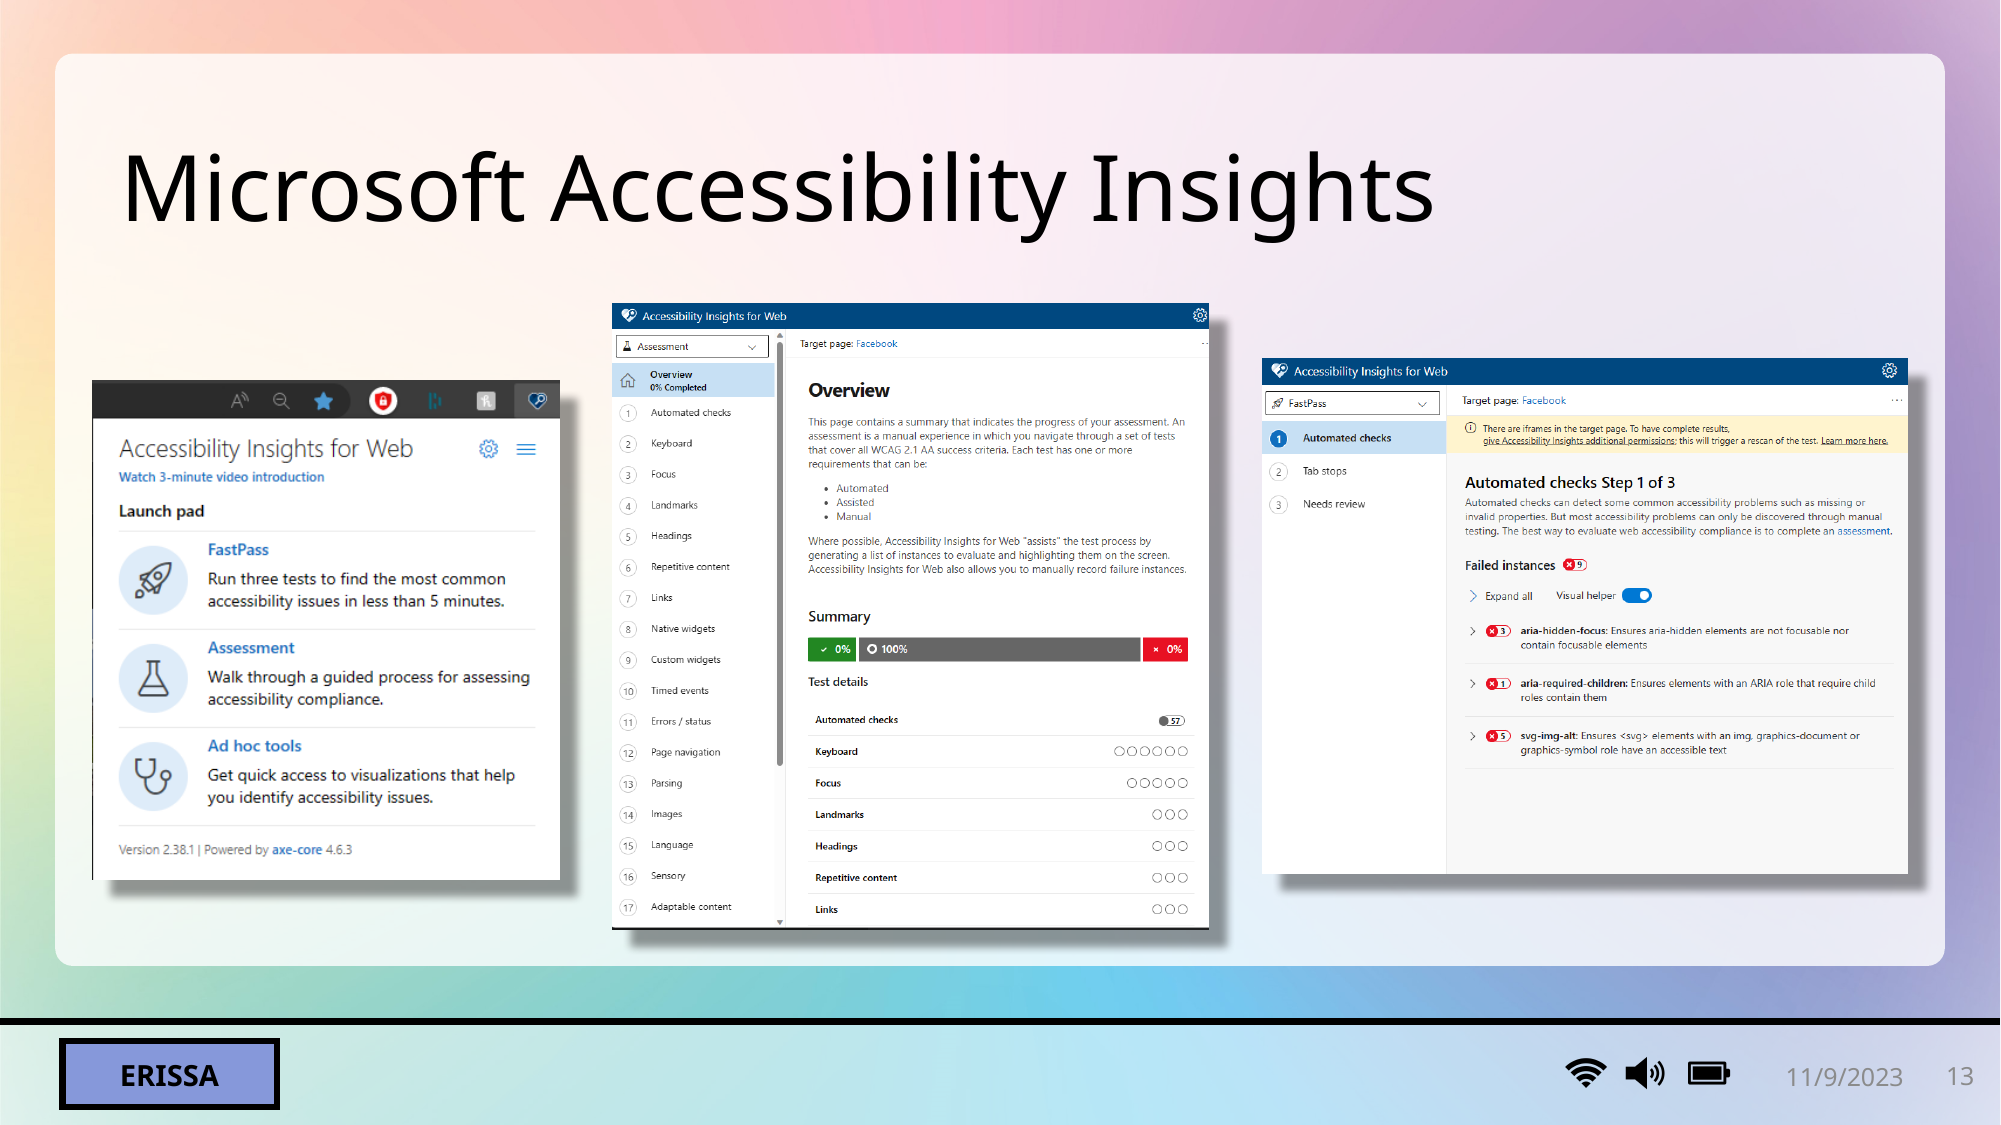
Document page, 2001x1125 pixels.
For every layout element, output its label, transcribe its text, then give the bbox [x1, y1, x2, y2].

picture [1624, 1050, 1670, 1096]
slide_number 13 [1918, 1021, 2000, 1125]
list Erissa [59, 1038, 280, 1110]
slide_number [1731, 1021, 1918, 1125]
picture [0, 0, 2001, 1125]
picture [1563, 1050, 1609, 1096]
picture [1686, 1050, 1731, 1096]
title Microsoft Accessibility Insights [105, 51, 1895, 331]
